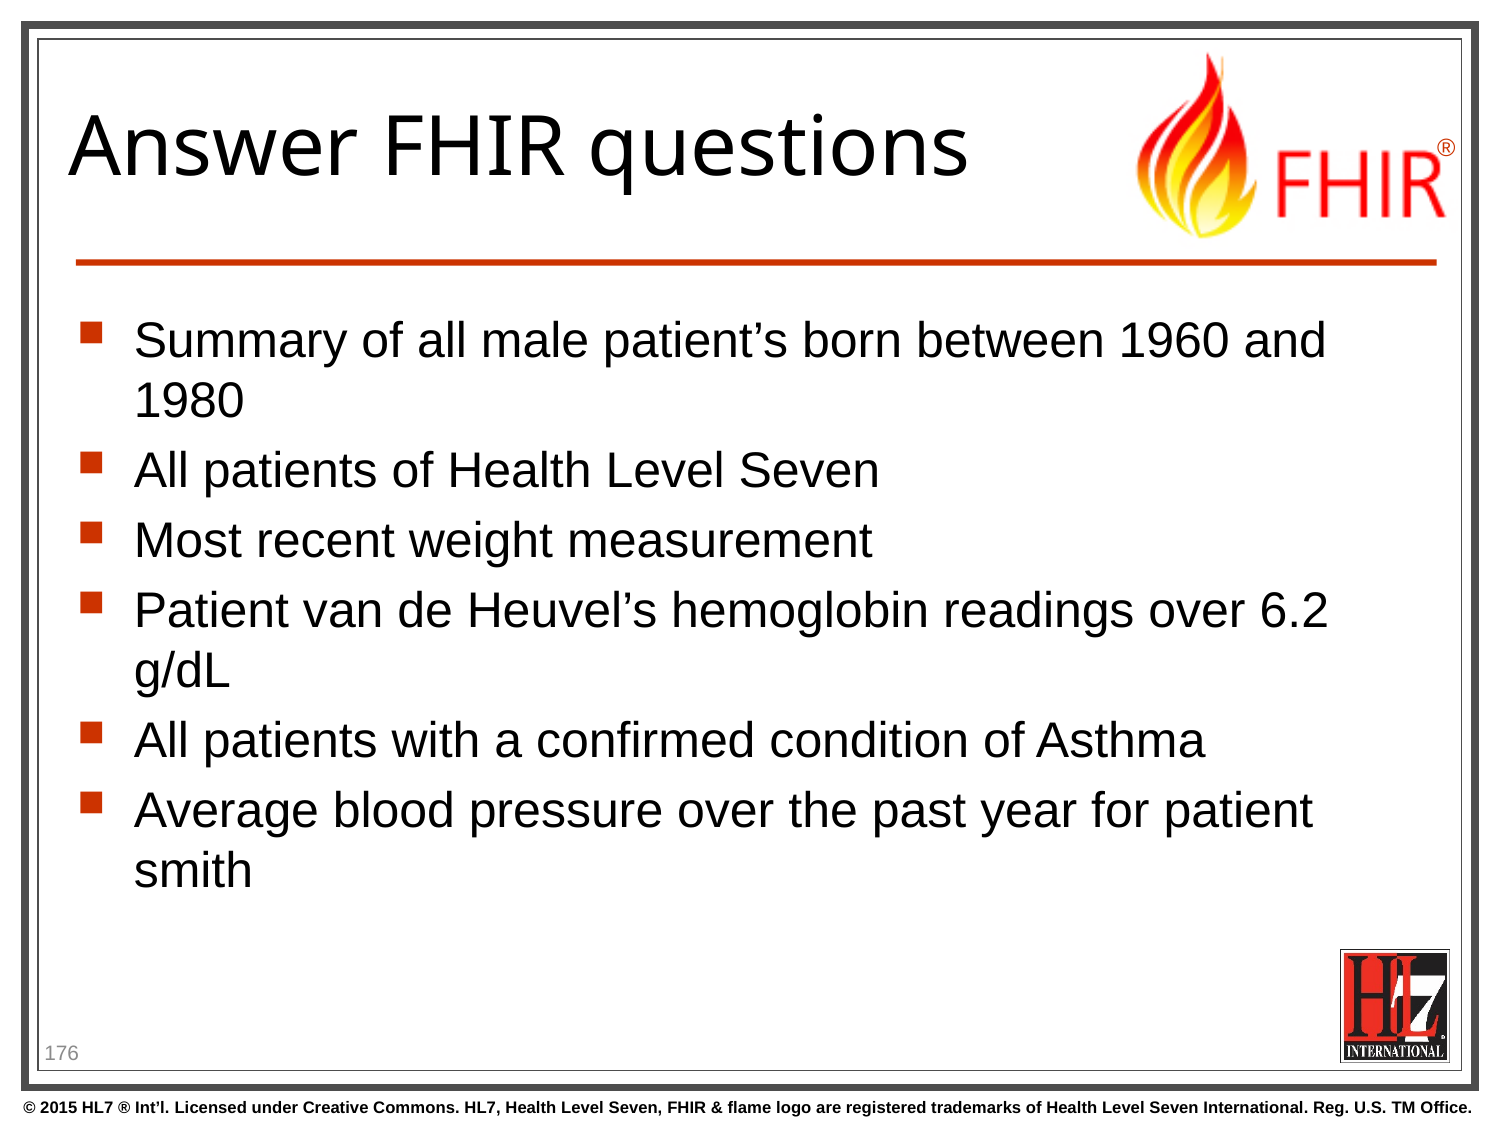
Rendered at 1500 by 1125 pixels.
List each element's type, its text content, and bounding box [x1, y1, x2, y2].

title Answer FHIR questions [53, 54, 1128, 249]
slide_number 176 [29, 1034, 148, 1071]
picture [1340, 949, 1450, 1063]
list Summary of all male patient’s born between 1960 and 1980 All patients of Health Level Seven Most recent weight measurement Patient van de Heuvel’s hemoglobin readings over 6.2 g/dL All patients with a confirmed condition of Asthma Average blood pressure over the past year for patient smith [62, 299, 1438, 1059]
picture [1124, 42, 1458, 249]
